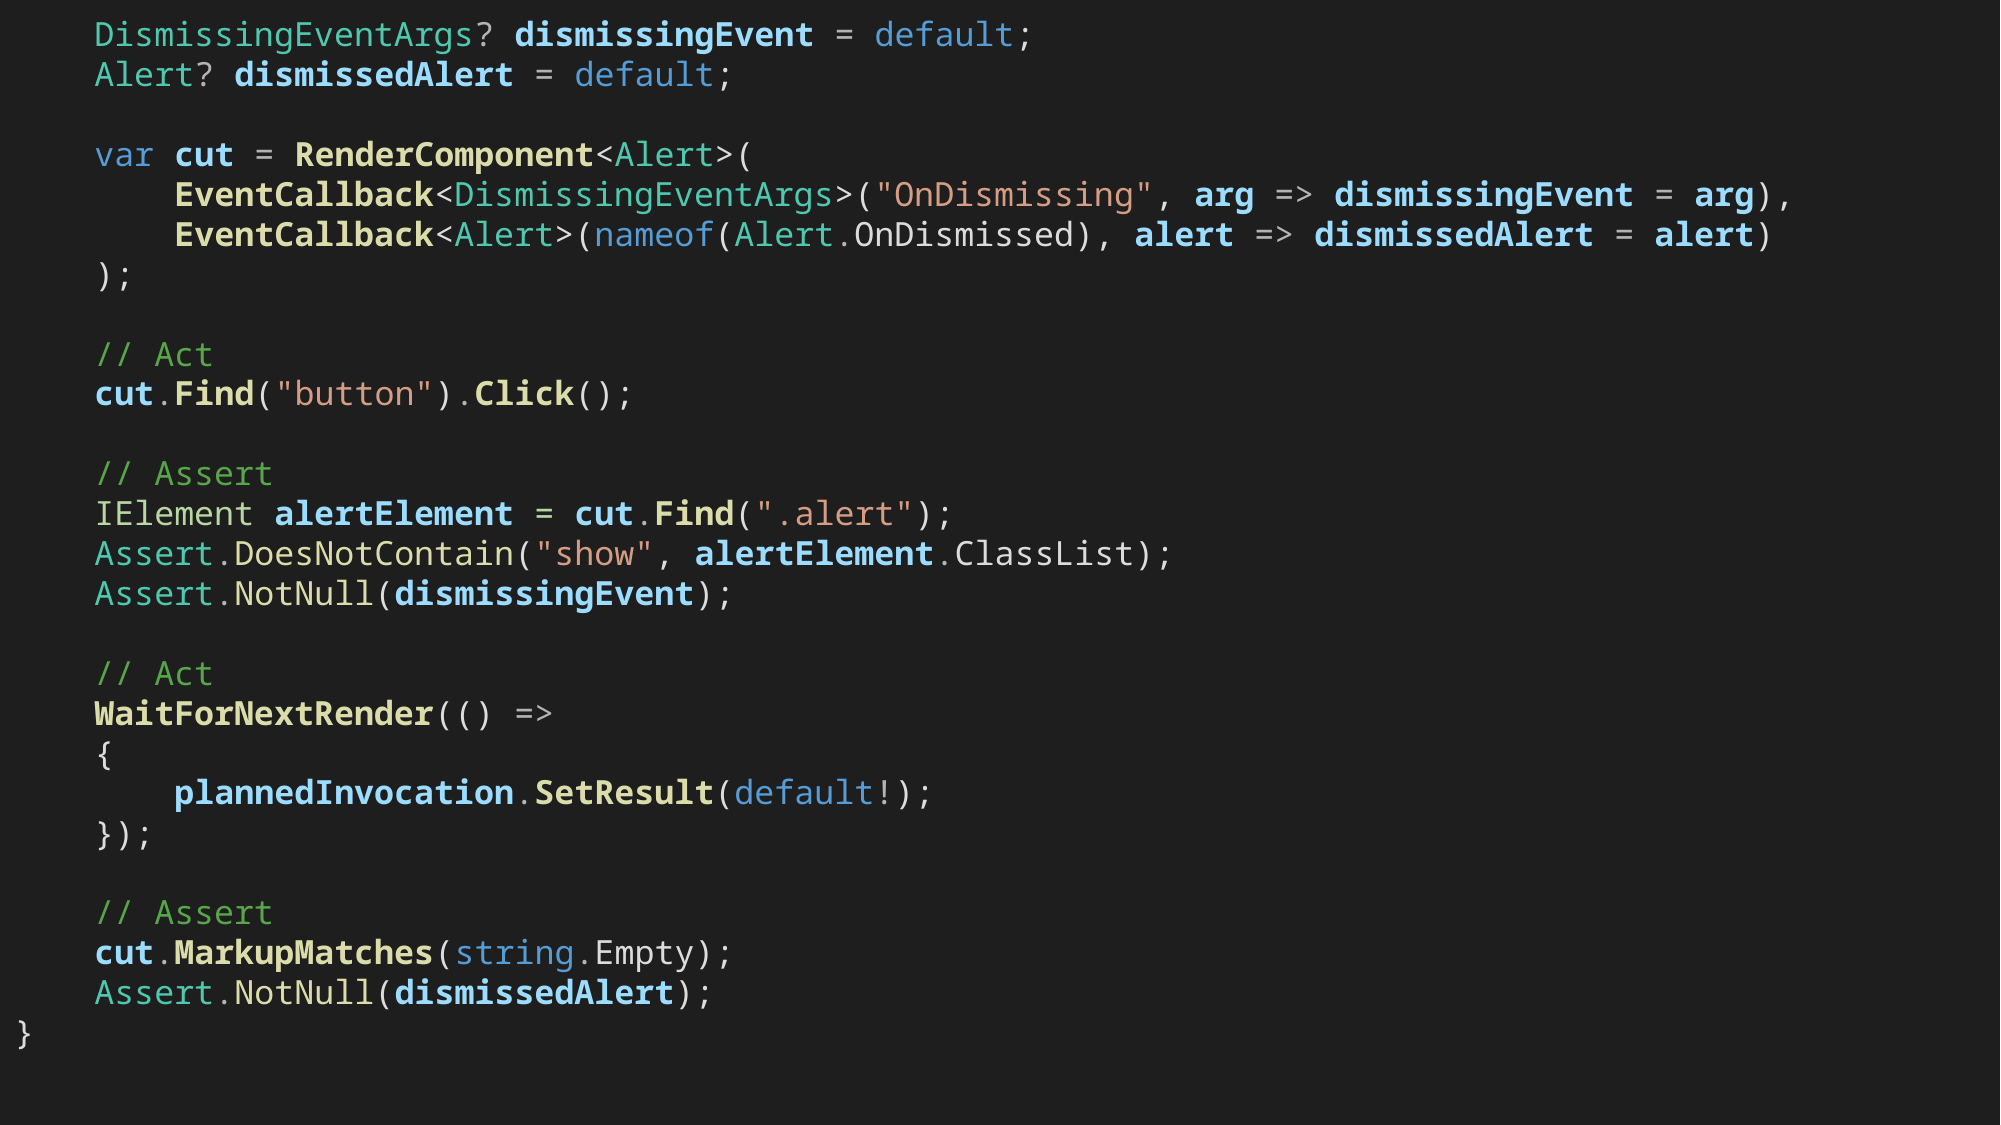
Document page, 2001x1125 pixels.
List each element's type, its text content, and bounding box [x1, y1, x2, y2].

text_box [Fact(DisplayName = "Full uncanceled Dismiss workflow executes as expected")] public void Test() { // Arrange var mockJsRuntime = Services.AddMockJsRuntime(); var plannedInvocation = mockJsRuntime.Setup<object>("window.transitionFinished"); DismissingEventArgs? dismissingEvent = default; Alert? dismissedAlert = default; var cut = RenderComponent<Alert>( EventCallback<DismissingEventArgs>("OnDismissing", arg => dismissingEvent = arg), EventCallback<Alert>(nameof(Alert.OnDismissed), alert => dismissedAlert = alert) ); // Act cut.Find("button").Click(); // Assert IElement alertElement = cut.Find(".alert"); Assert.DoesNotContain("show", alertElement.ClassList); Assert.NotNull(dismissingEvent); // Act WaitForNextRender(() => { plannedInvocation.SetResult(default!); }); // Assert cut.MarkupMatches(string.Empty); Assert.NotNull(dismissedAlert); } [0, 0, 2000, 1059]
